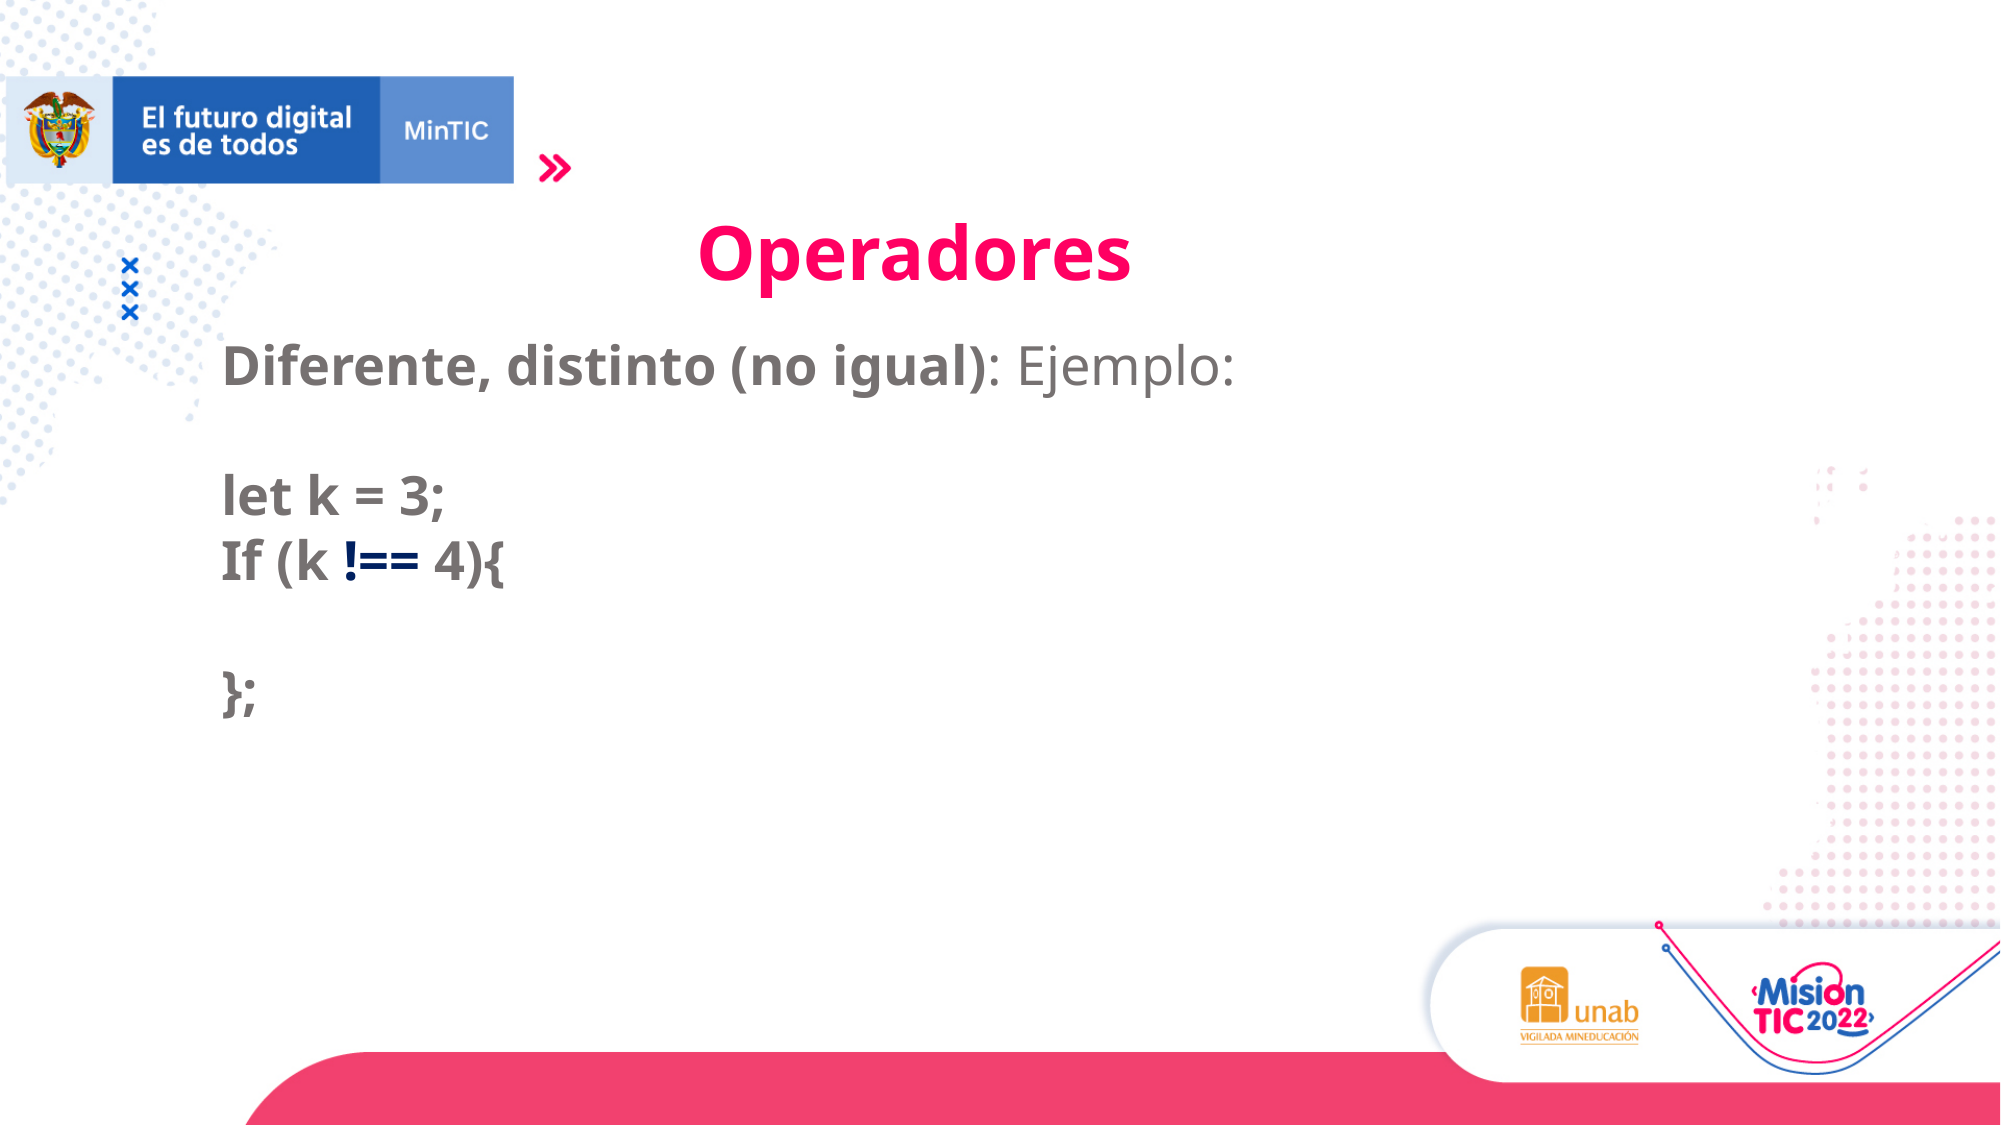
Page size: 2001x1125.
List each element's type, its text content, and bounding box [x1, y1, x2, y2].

picture [0, 0, 2001, 1125]
text_box Diferente, distinto (no igual): Ejemplo: let k = 3; If (k !== 4){ }; [206, 324, 1699, 729]
text_box Operadores [206, 198, 1624, 304]
